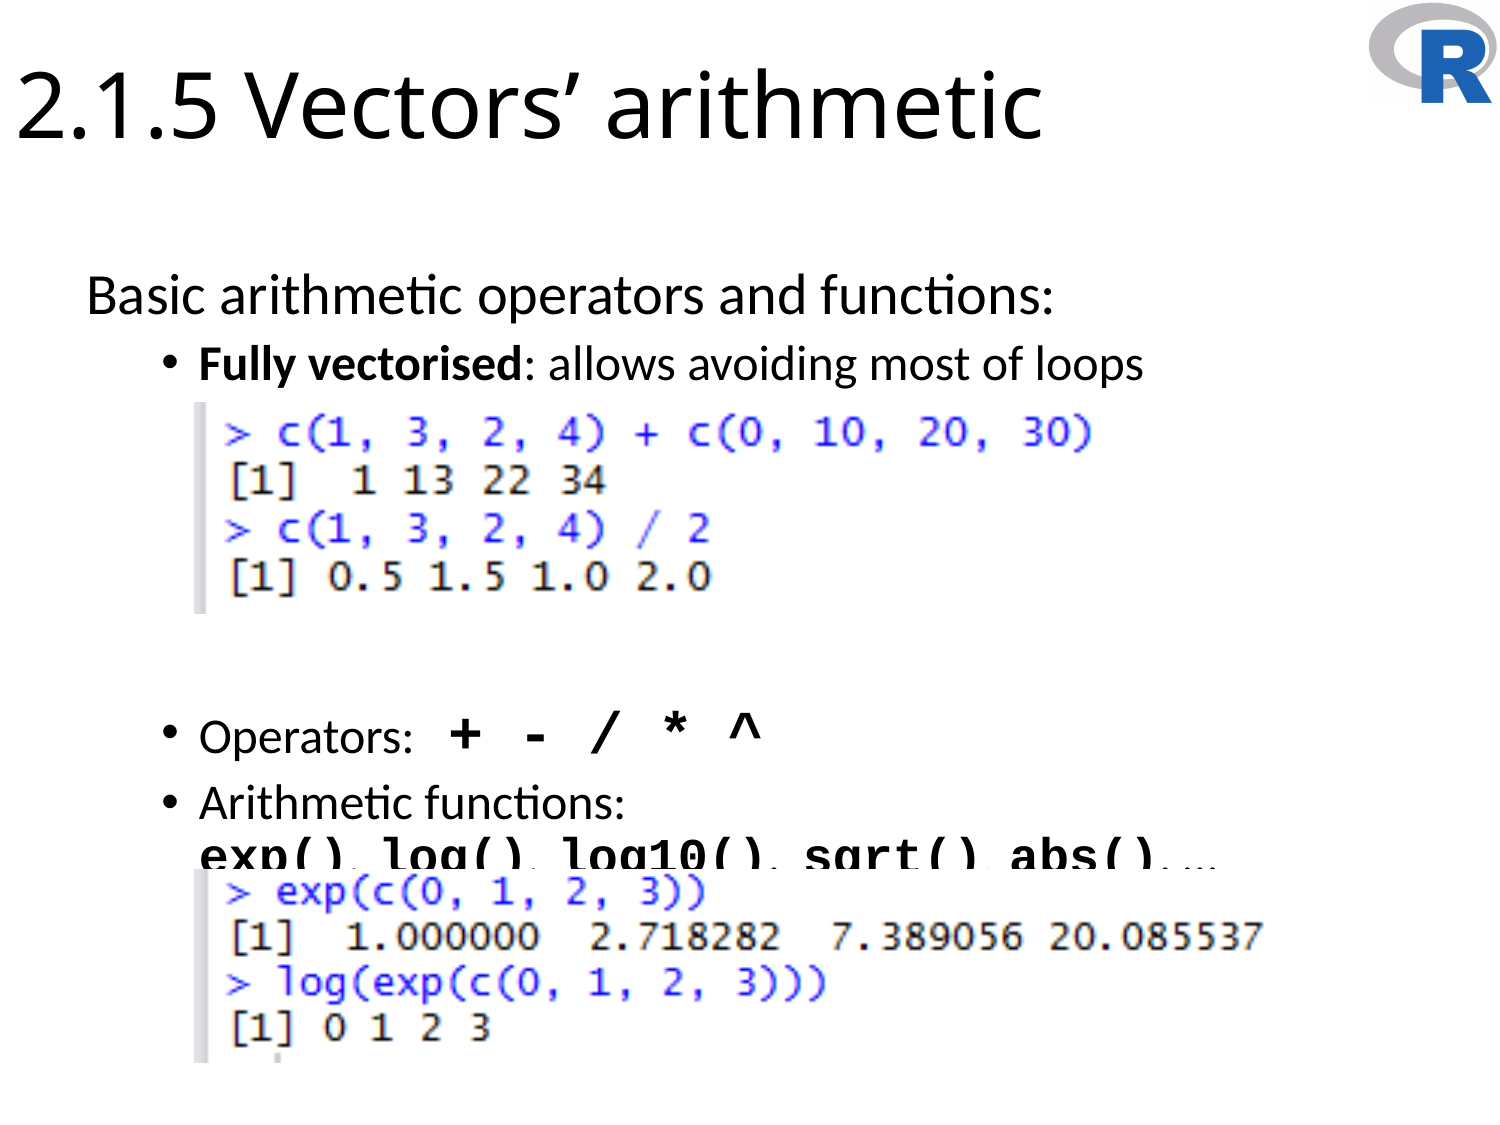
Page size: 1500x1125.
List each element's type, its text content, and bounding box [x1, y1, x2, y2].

text_box 2.1.5 Vectors’ arithmetic [0, 0, 1500, 218]
list Basic arithmetic operators and functions: Fully vectorised: allows avoiding most of loops Operators: + - / * ^ Arithmetic functions: exp(), log(), log10(), sqrt(), abs(), … [71, 256, 1366, 971]
picture [1365, 0, 1500, 107]
picture [194, 402, 1117, 614]
picture [194, 869, 1282, 1063]
